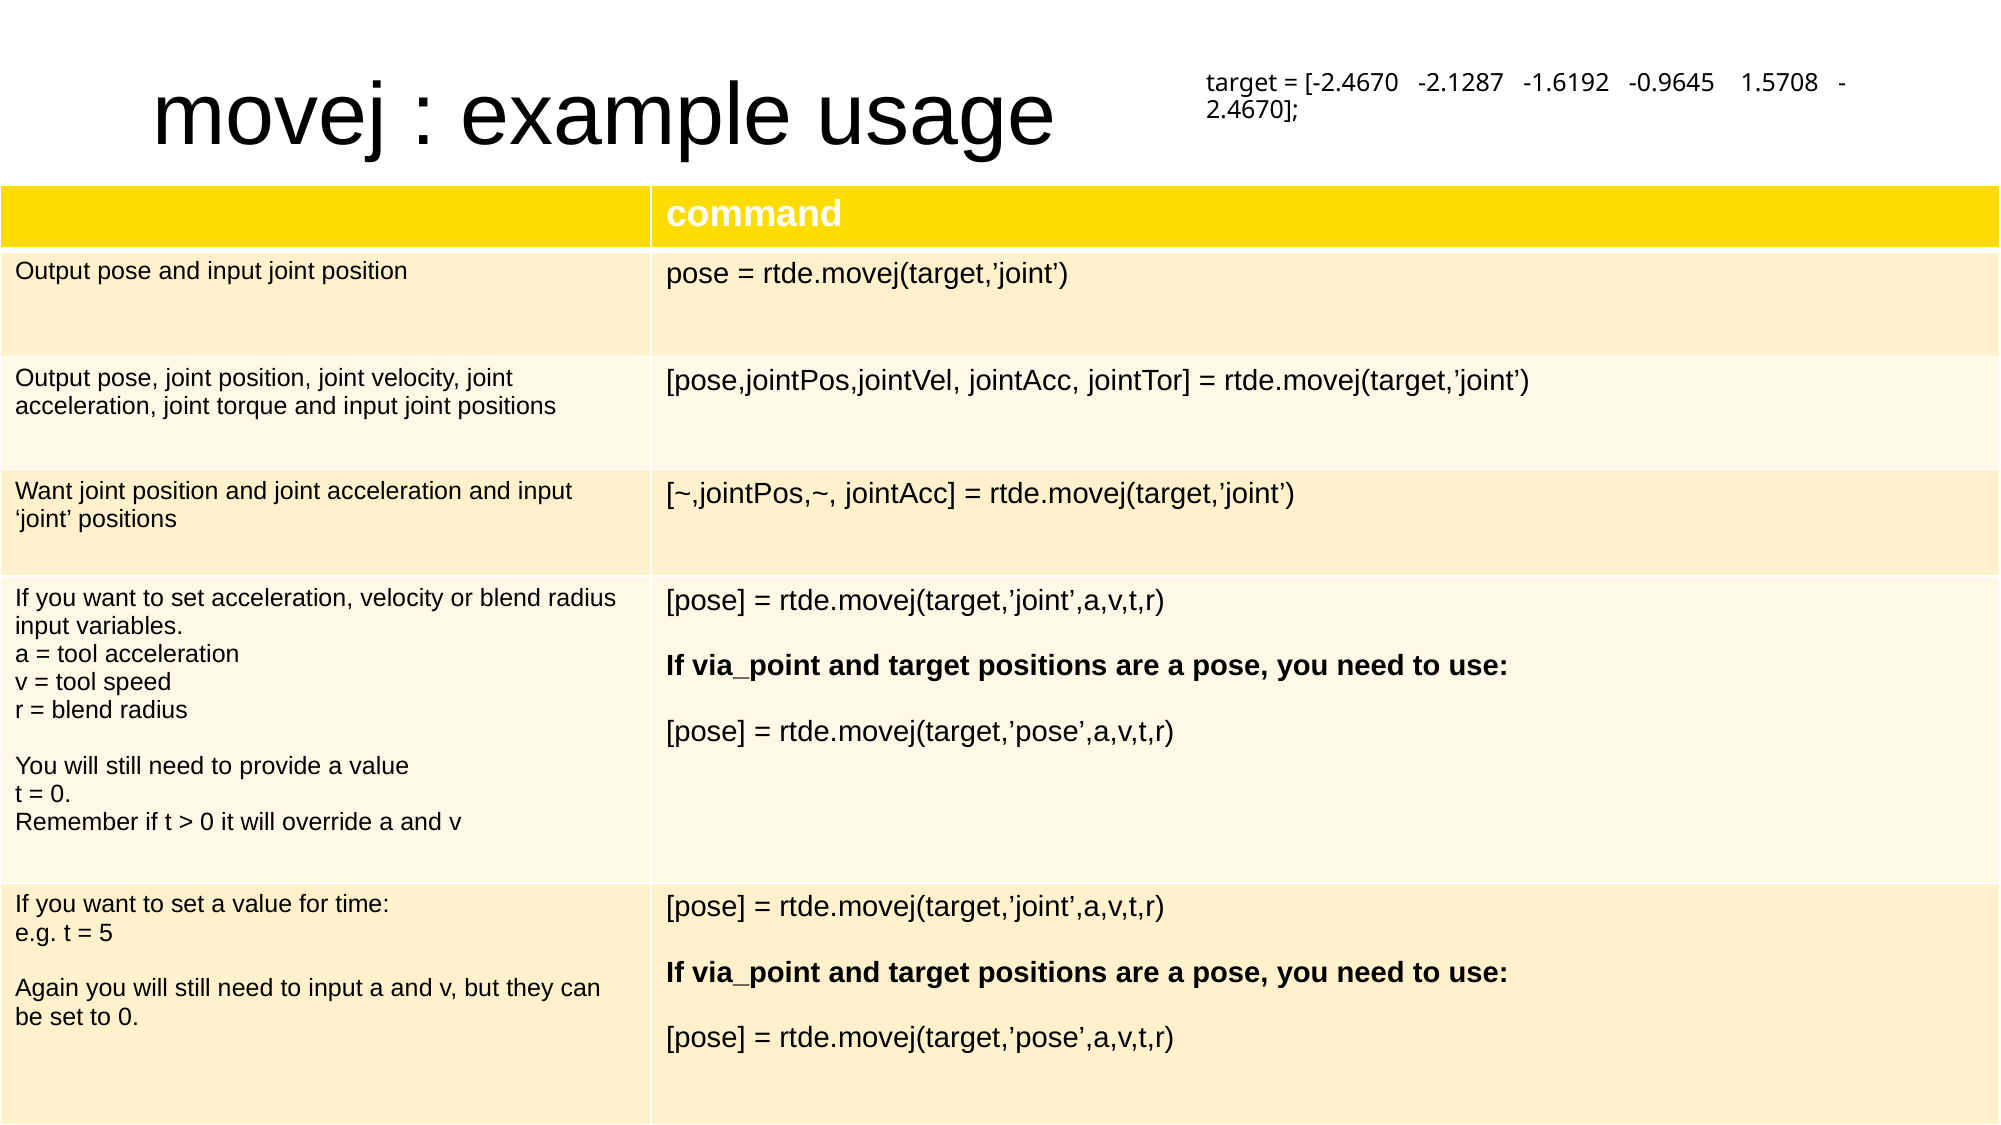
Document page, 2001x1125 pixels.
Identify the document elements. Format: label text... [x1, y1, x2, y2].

table_cell If you want to set a value for time: e.g. t = 5 Again you will still need to input a and v, but they can be set to 0. [1, 884, 650, 1124]
table_cell Output pose and input joint position [1, 253, 650, 356]
table_cell Want joint position and joint acceleration and input ‘joint’ positions [1, 470, 650, 575]
table_cell [pose] = rtde.movej(target,’joint’,a,v,t,r) If via_point and target positions are a pose, you need to use: [pose] = rtde.movej(target,’pose’,a,v,t,r) [652, 577, 1999, 882]
table_cell [pose,jointPos,jointVel, jointAcc, jointTor] = rtde.movej(target,’joint’) [652, 357, 1999, 469]
table_cell pose = rtde.movej(target,’joint’) [652, 253, 1999, 356]
table_cell If you want to set acceleration, velocity or blend radius input variables. a = tool acceleration v = tool speed r = blend radius You will still need to provide a value t = 0. Remember if t > 0 it will override a and v [1, 577, 650, 882]
table_cell [~,jointPos,~, jointAcc] = rtde.movej(target,’joint’) [652, 470, 1999, 575]
table_header command [652, 186, 1999, 247]
table_cell [pose] = rtde.movej(target,’joint’,a,v,t,r) If via_point and target positions are a pose, you need to use: [pose] = rtde.movej(target,’pose’,a,v,t,r) [652, 884, 1999, 1124]
table_header [1, 186, 650, 247]
list target = [-2.4670 -2.1287 -1.6192 -0.9645 1.5708 -2.4670]; [1191, 62, 1922, 184]
title movej : example usage [137, 59, 1863, 184]
table_cell Output pose, joint position, joint velocity, joint acceleration, joint torque and input joint positions [1, 357, 650, 469]
